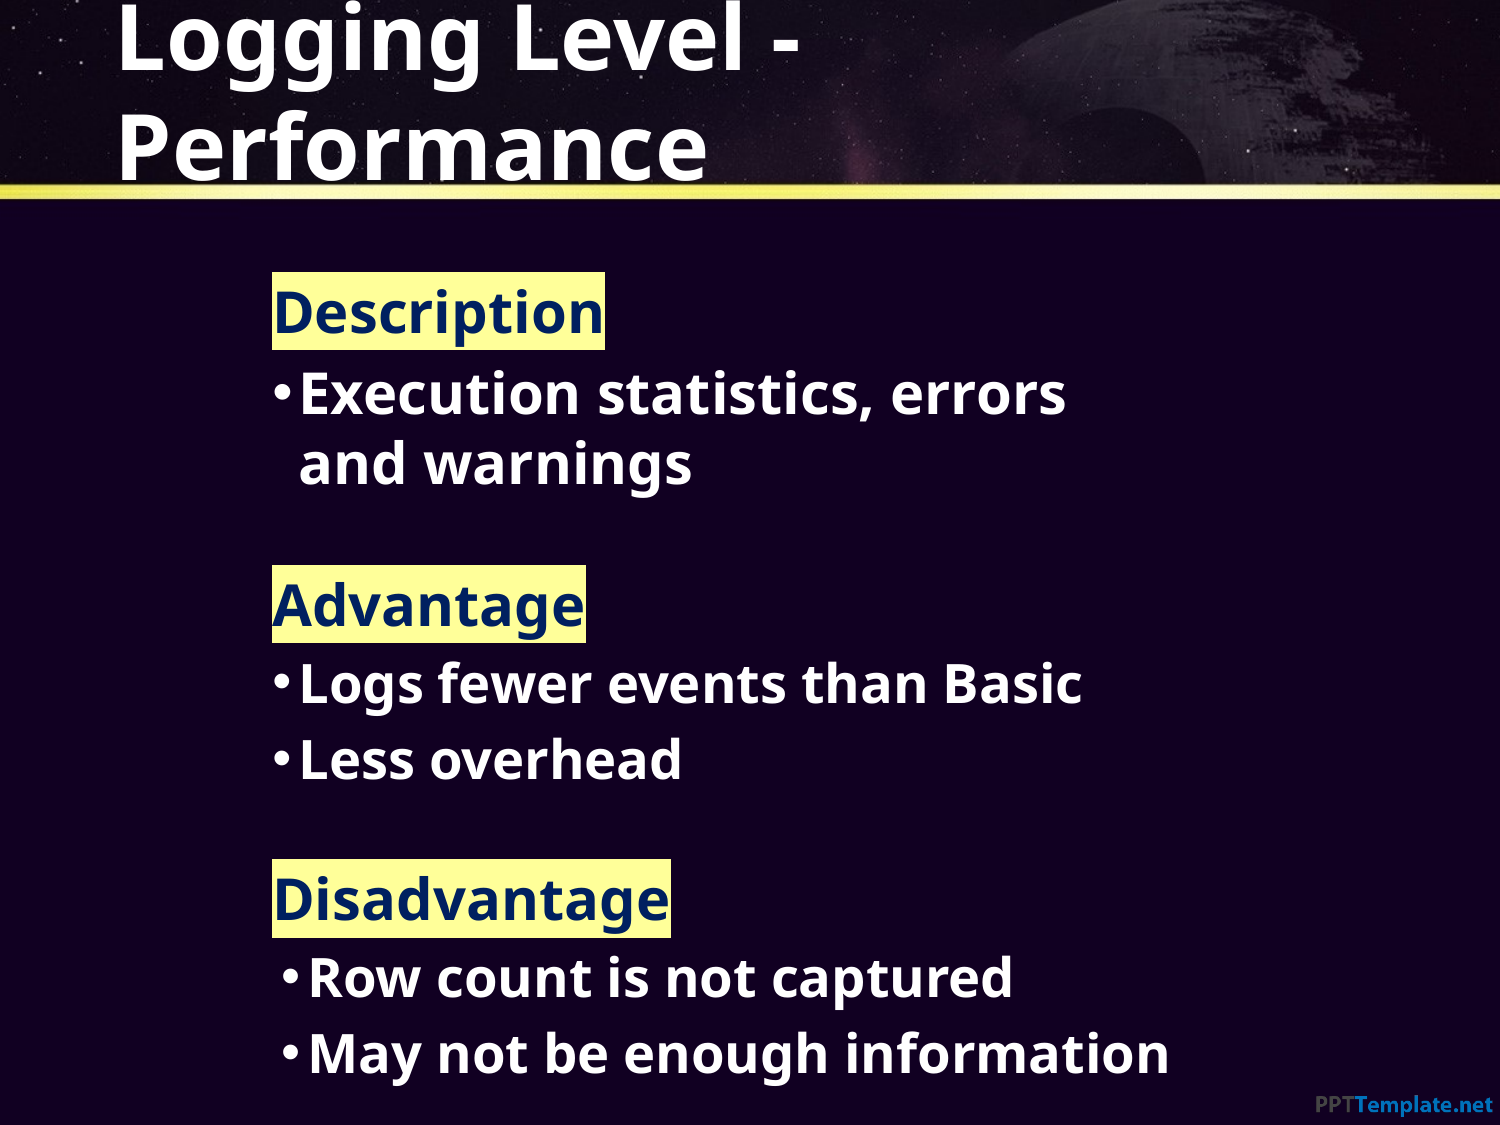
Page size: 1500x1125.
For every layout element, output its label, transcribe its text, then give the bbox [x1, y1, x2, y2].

text_box Logging Level - Performance [99, 0, 1400, 183]
picture [0, 0, 1500, 1125]
text_box Description Execution statistics, errors and warnings Advantage Logs fewer events than Basic Less overhead Disadvantage Row count is not captured May not be enough information [124, 234, 1188, 1103]
